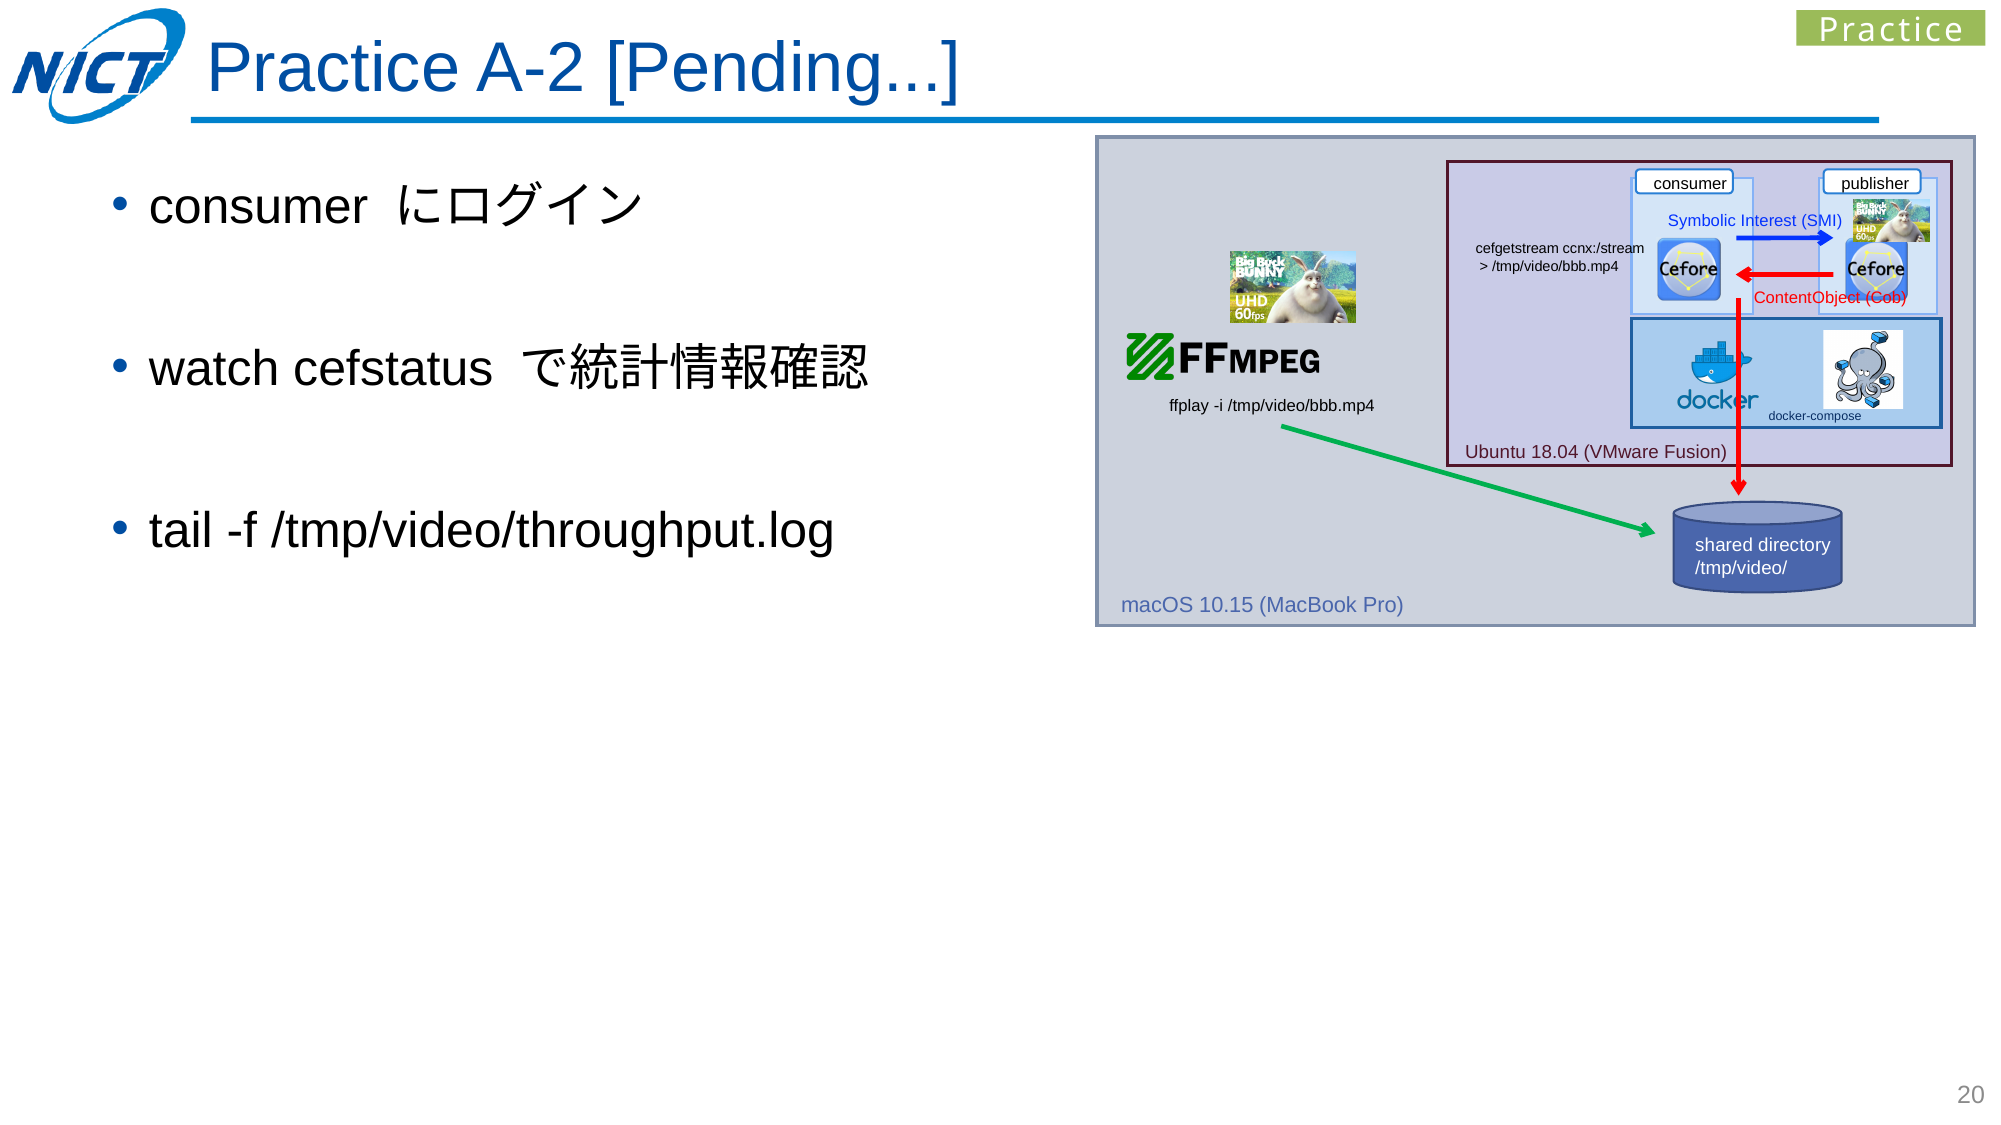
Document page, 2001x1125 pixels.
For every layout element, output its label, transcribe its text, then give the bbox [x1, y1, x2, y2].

list consumer にログイン watch cefstatus で統計情報確認 tail -f /tmp/video/throughput.log [96, 166, 1062, 880]
slide_number 20 [1920, 1063, 2000, 1124]
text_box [1096, 10, 1986, 626]
title Practice A-2 [Pending...] [191, 23, 1096, 116]
